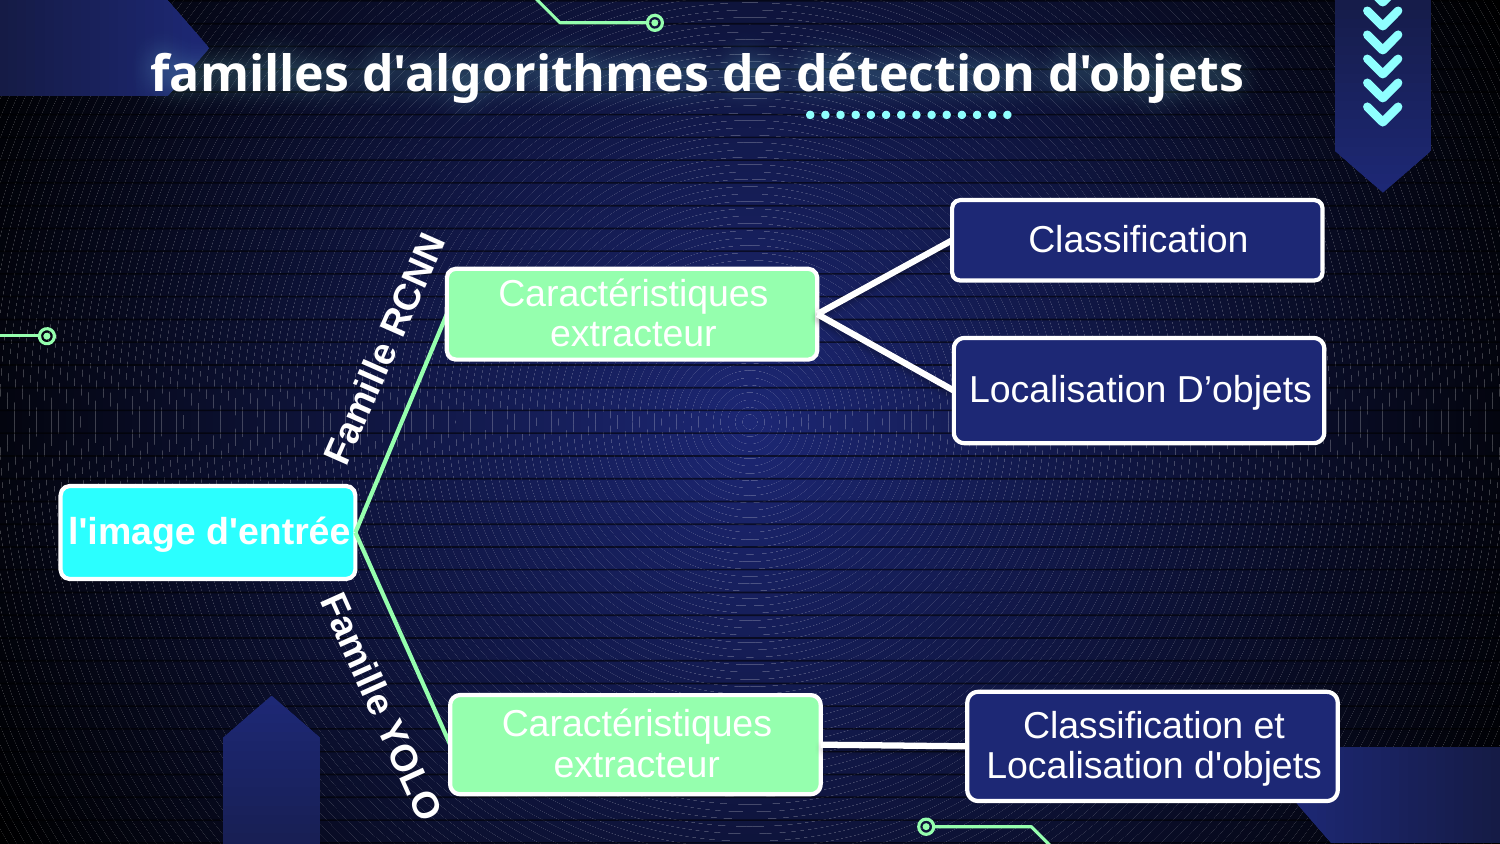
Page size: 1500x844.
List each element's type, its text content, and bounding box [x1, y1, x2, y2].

title familles d'algorithmes de détection d'objets [84, 24, 1312, 119]
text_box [60, 175, 1395, 844]
